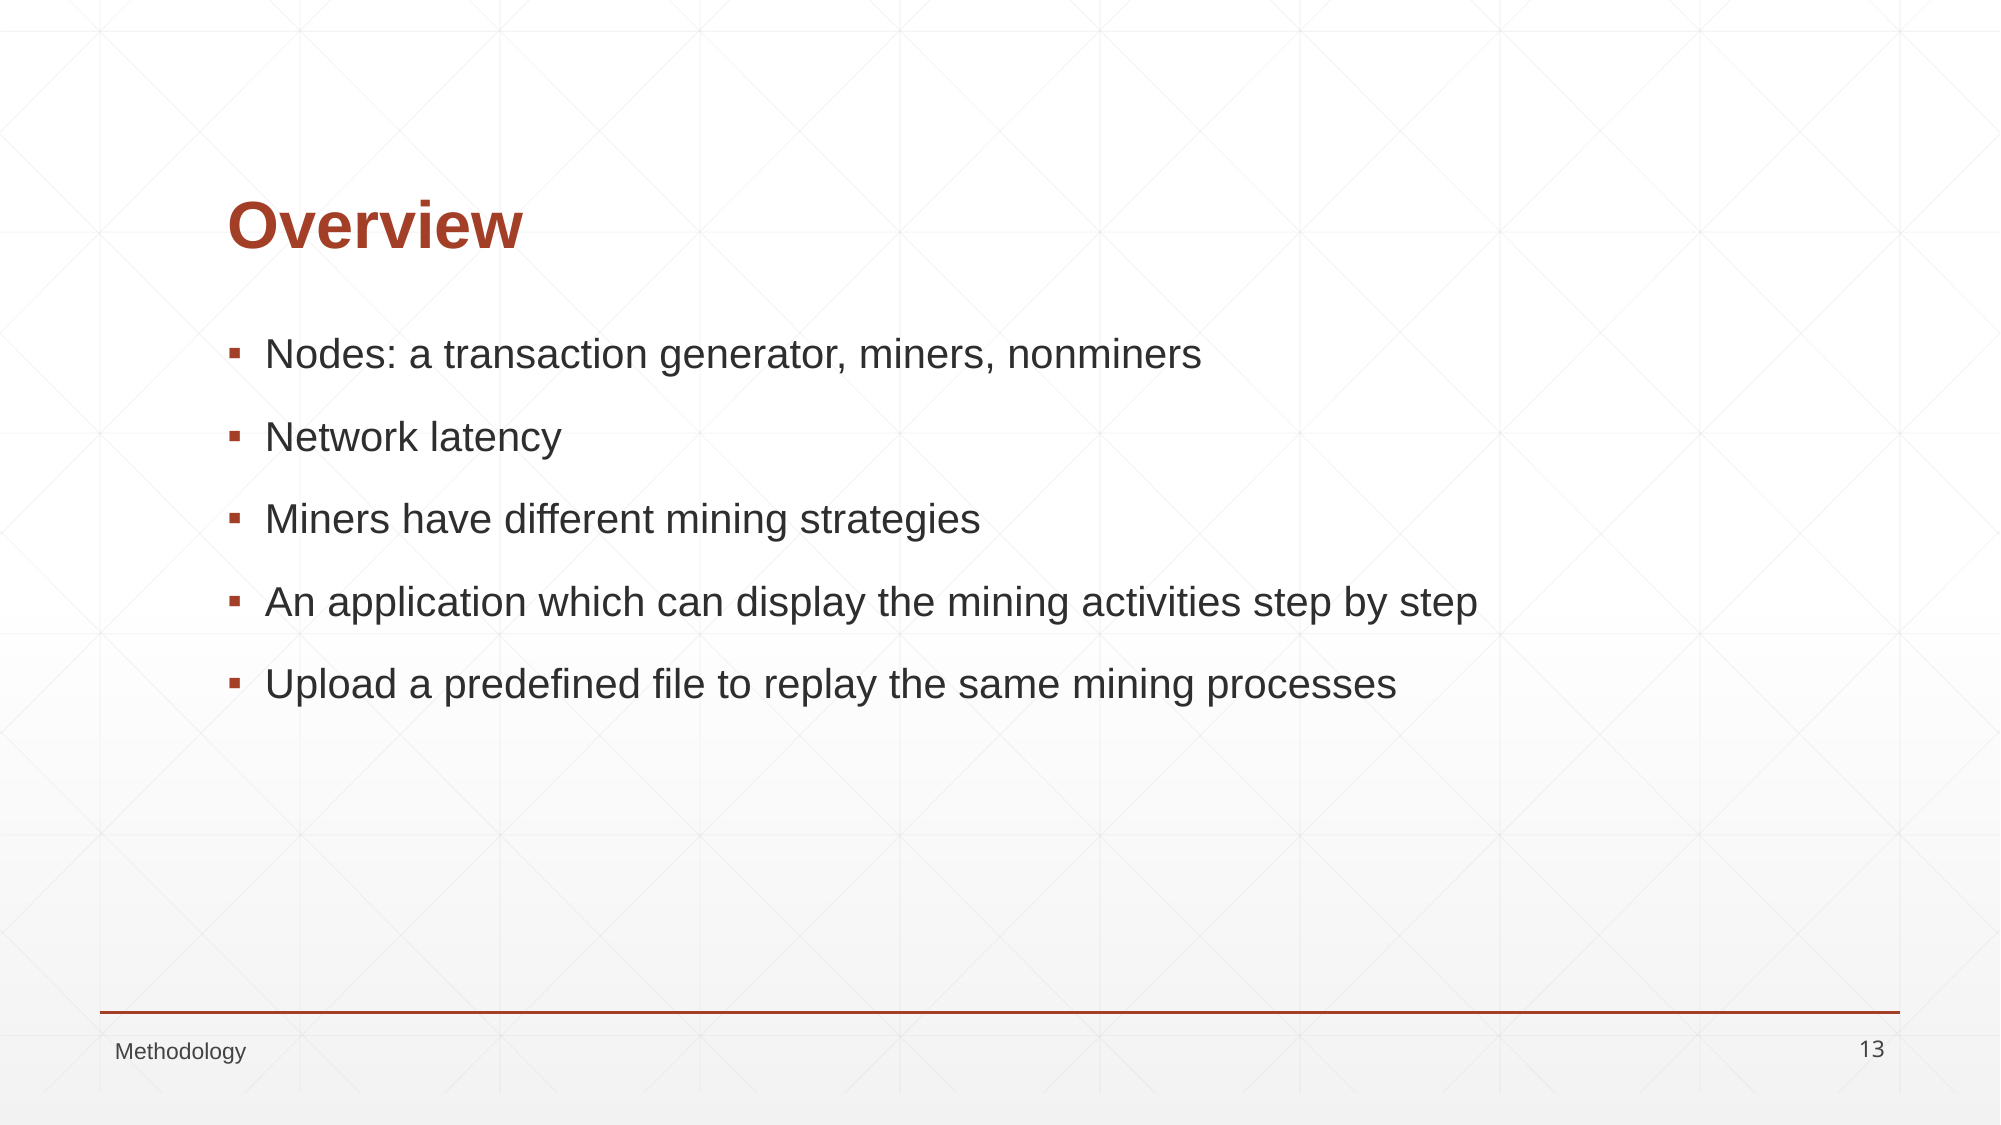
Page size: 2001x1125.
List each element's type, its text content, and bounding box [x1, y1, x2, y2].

title Overview [212, 82, 1788, 271]
slide_number 13 [1749, 1031, 1901, 1069]
list Nodes: a transaction generator, miners, nonminers Network latency Miners have different mining strategies An application which can display the mining activities step by step Upload a predefined file to replay the same mining processes [212, 324, 1788, 950]
footer Methodology [99, 1031, 1106, 1069]
